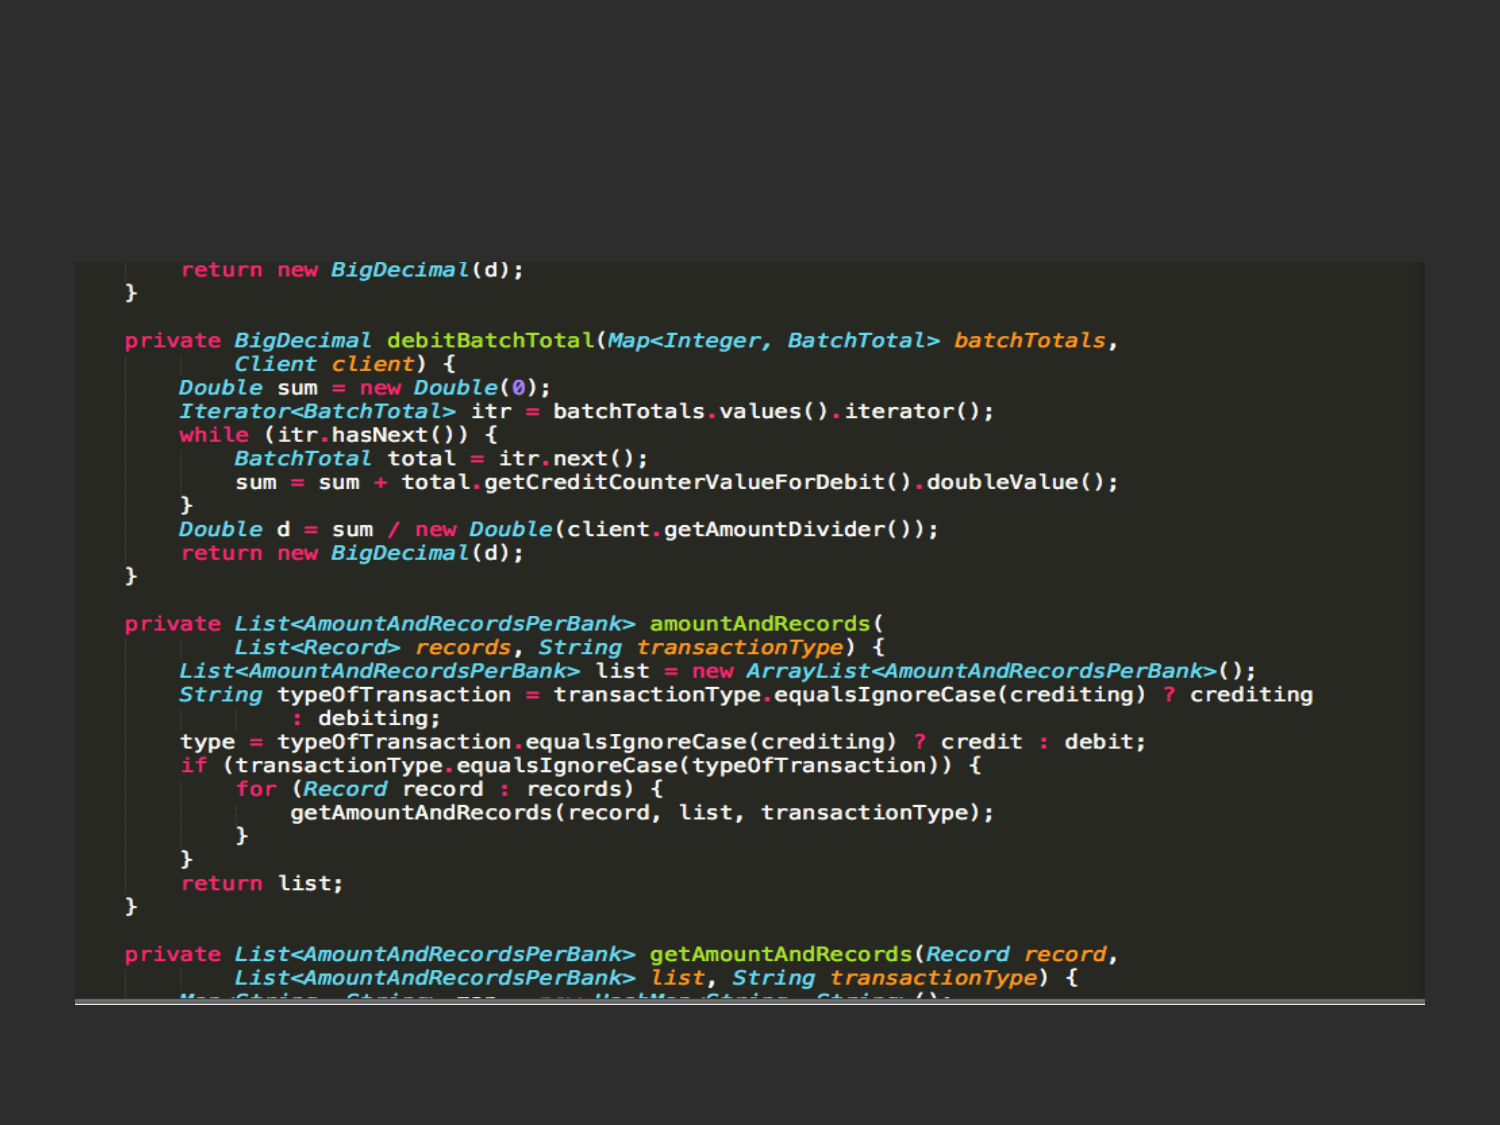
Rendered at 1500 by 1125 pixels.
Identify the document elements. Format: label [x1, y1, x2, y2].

list [74, 262, 1426, 1006]
